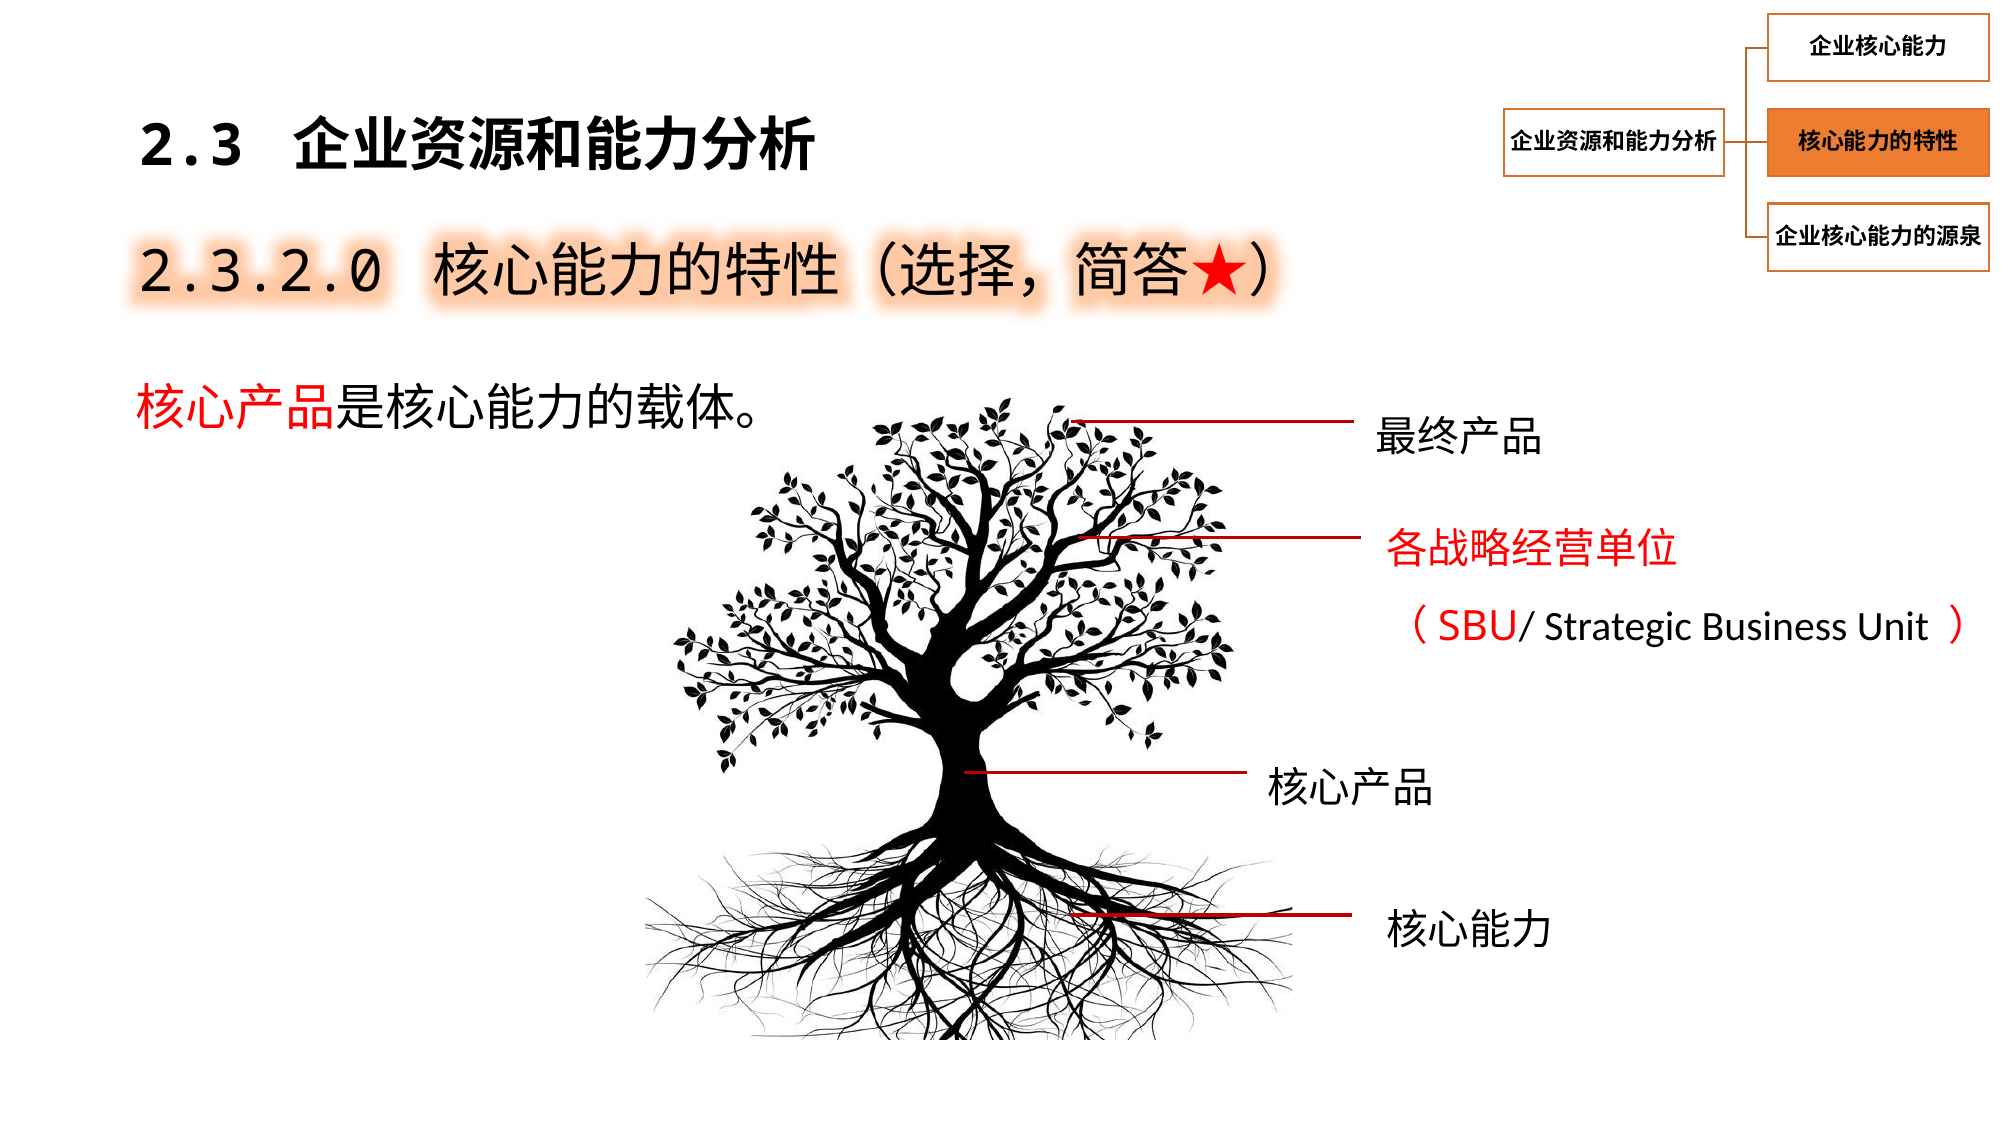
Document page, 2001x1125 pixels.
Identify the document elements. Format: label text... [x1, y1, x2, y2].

text_box 2.3.2.0 核心能力的特性（选择，简答★） [120, 172, 1945, 329]
text_box 最终产品 [1360, 374, 1693, 467]
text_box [120, 155, 1449, 160]
text_box 核心产品 [1293, 726, 1585, 818]
text_box 各战略经营单位 （SBU/ Strategic Business Unit ） [1371, 487, 2000, 657]
picture [645, 375, 1293, 1040]
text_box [1449, 13, 2000, 271]
table_cell 产业条件可以改变 [114, 166, 1954, 339]
text_box 核心产品是核心能力的载体。 [120, 351, 1762, 443]
text_box 2.3 企业资源和能力分析 [120, 164, 1449, 170]
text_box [118, 172, 1949, 335]
text_box 2.3 企业资源和能力分析 [120, 97, 1449, 155]
text_box 核心能力 [1371, 868, 1704, 961]
